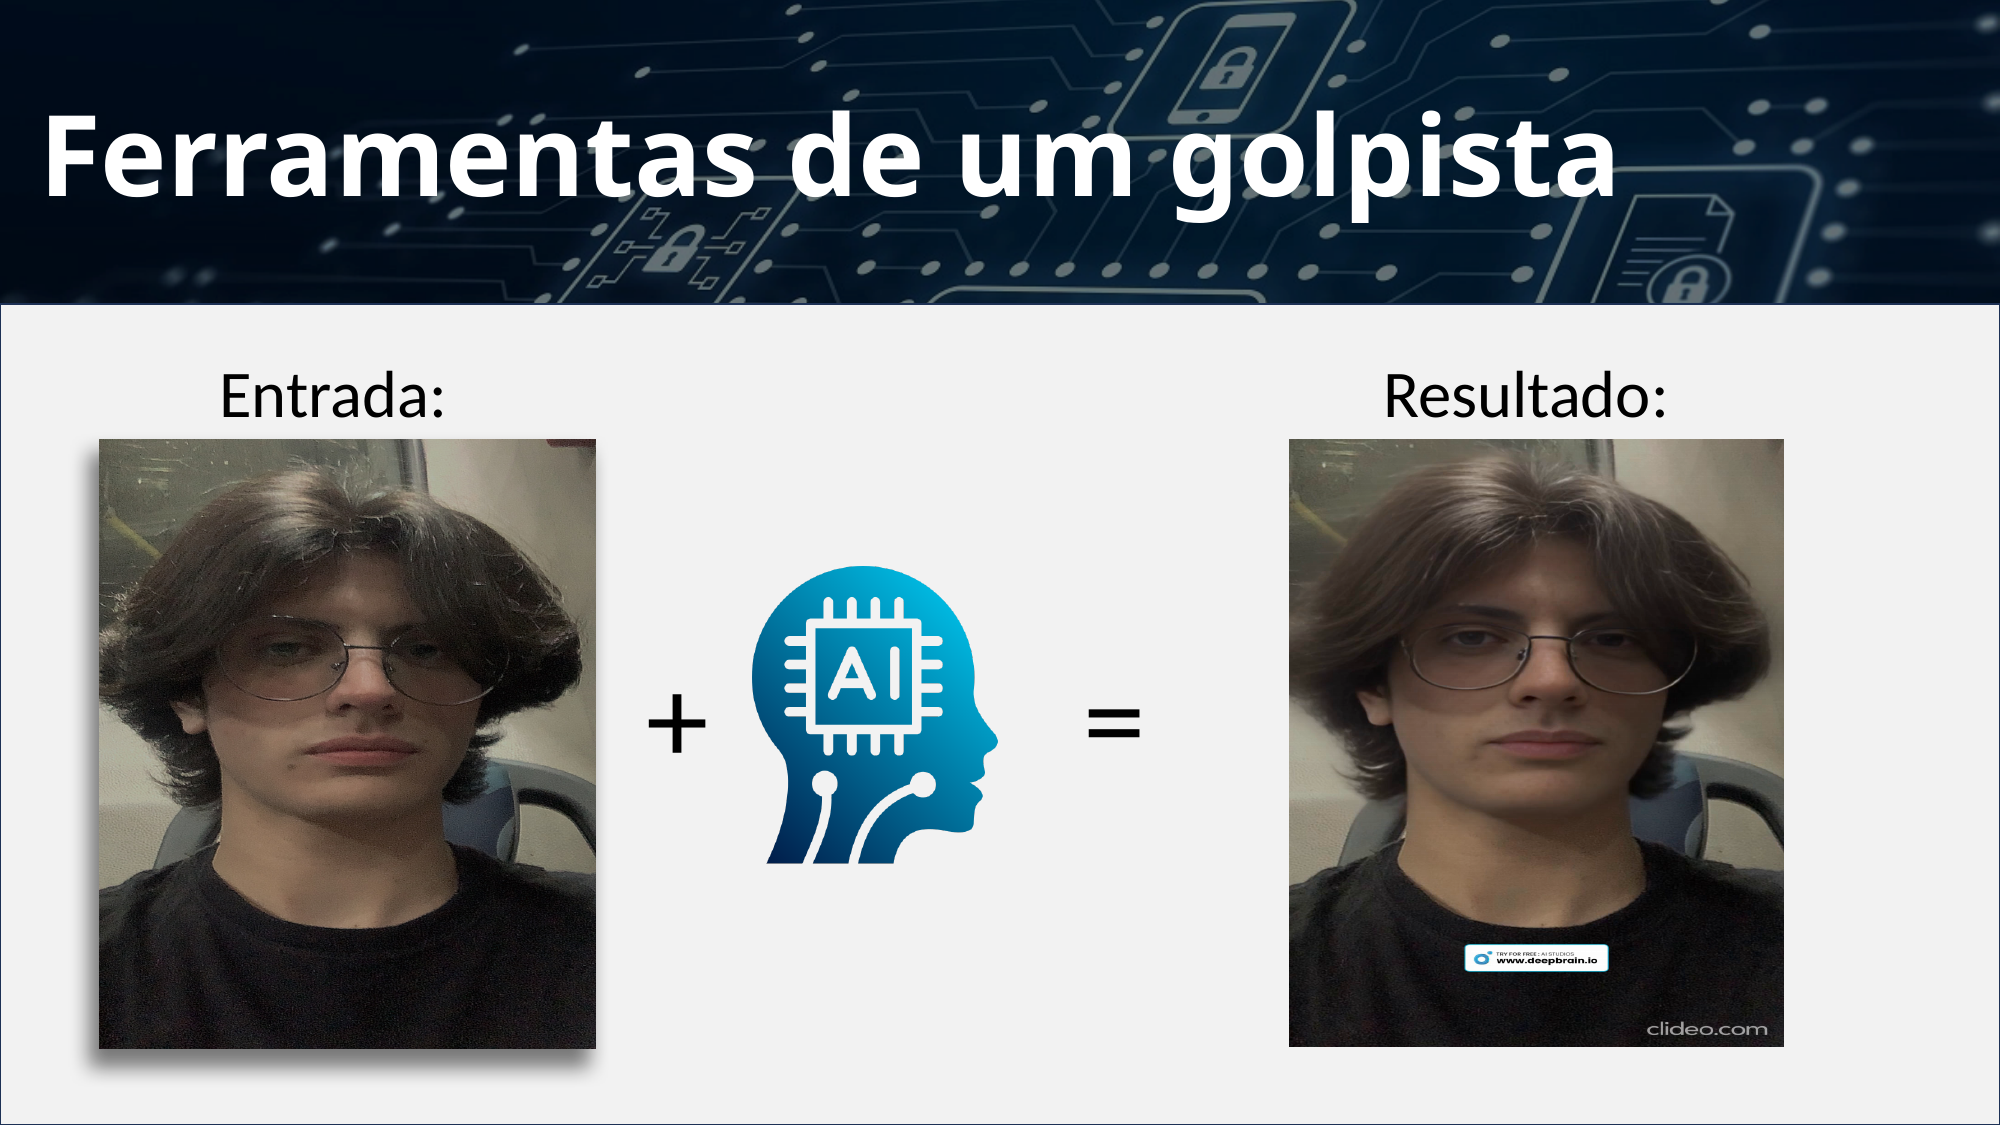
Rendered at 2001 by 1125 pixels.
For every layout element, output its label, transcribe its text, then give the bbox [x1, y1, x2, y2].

picture [721, 561, 1028, 868]
text_box + [631, 631, 721, 796]
picture [99, 439, 596, 1049]
text_box [0, 305, 2000, 1125]
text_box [1288, 438, 1785, 1048]
text_box Resultado: [1368, 343, 1705, 438]
text_box = [1068, 631, 1196, 796]
text_box Entrada: [204, 343, 542, 438]
picture [0, 0, 2000, 305]
